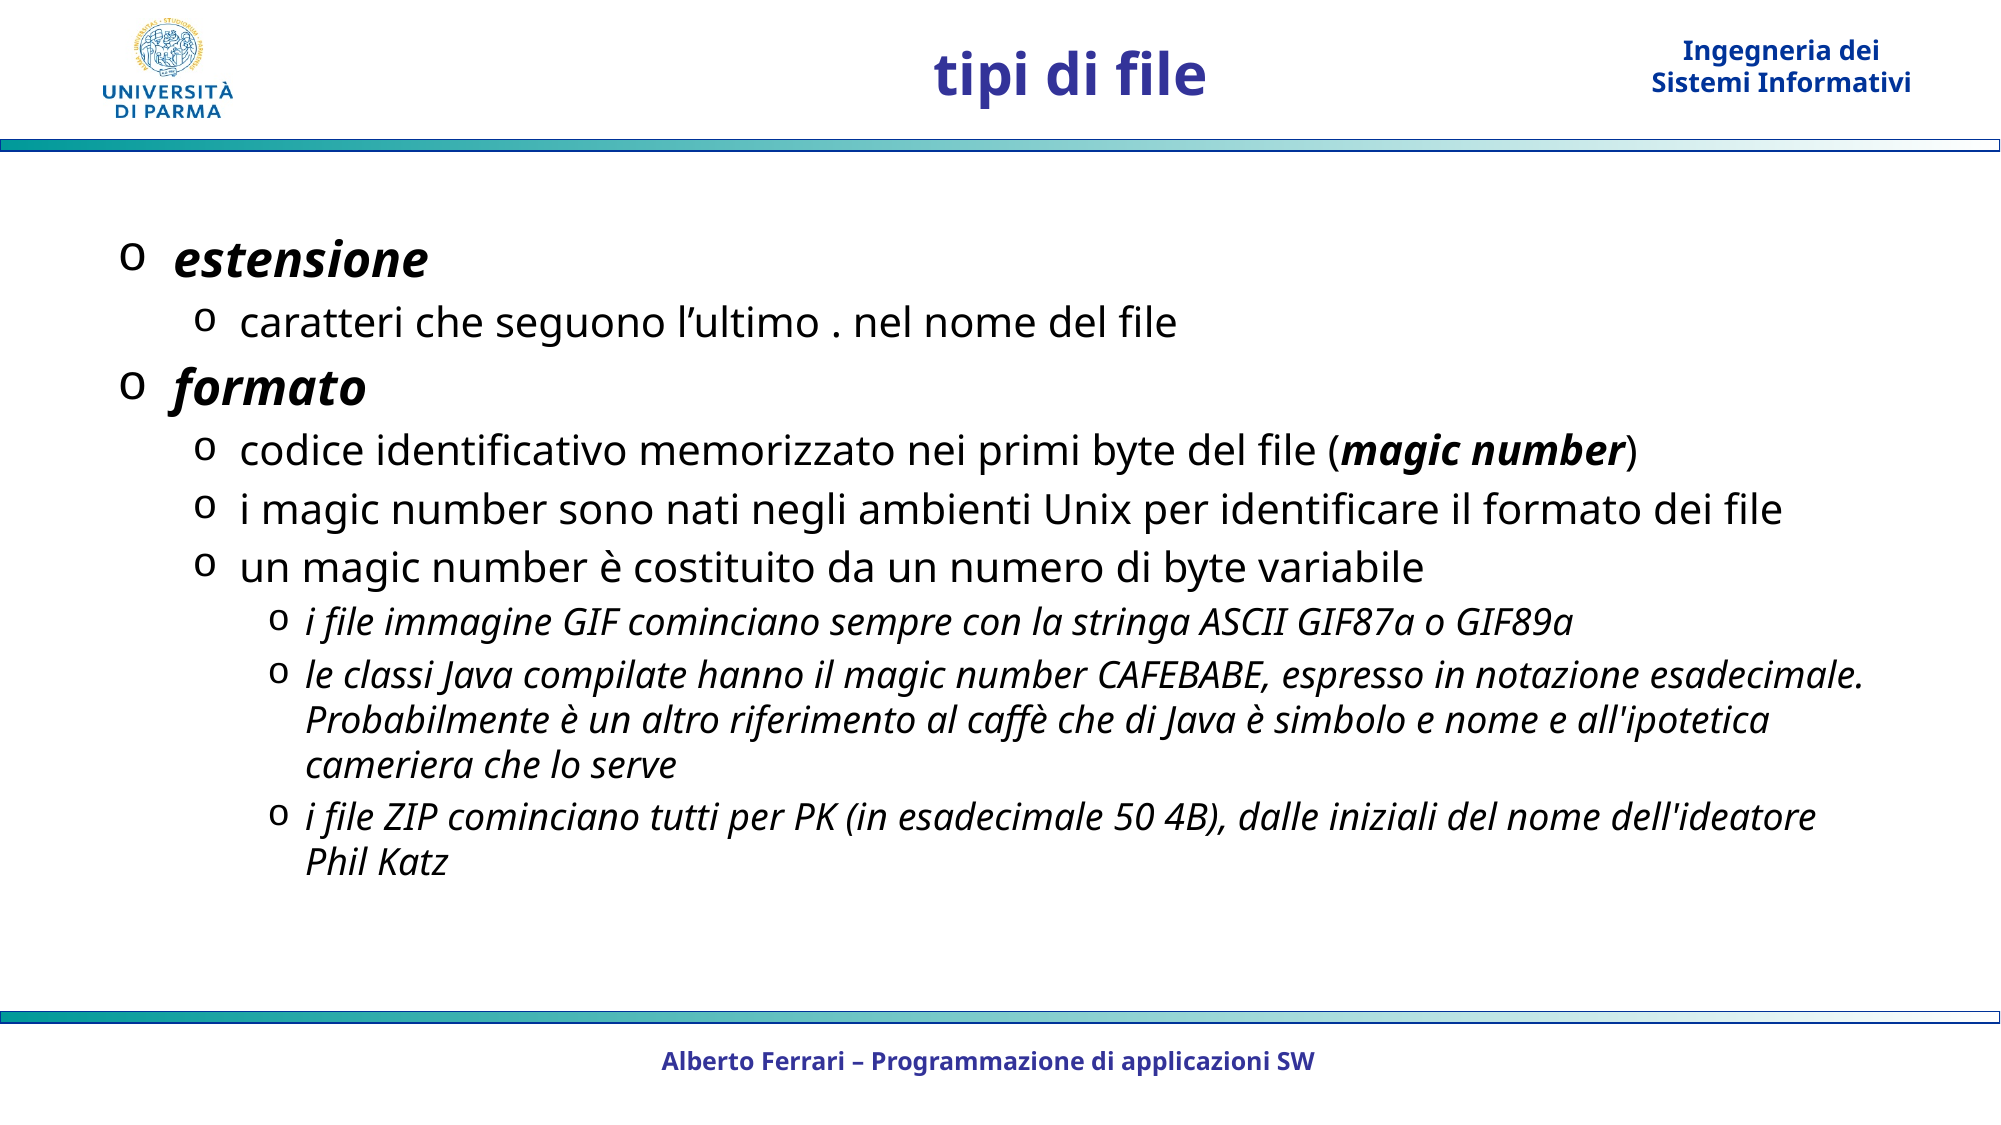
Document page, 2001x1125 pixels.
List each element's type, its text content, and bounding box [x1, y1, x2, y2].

title tipi di file [559, 19, 1583, 126]
list estensione caratteri che seguono l’ultimo . nel nome del file formato codice identificativo memorizzato nei primi byte del file (magic number) i magic number sono nati negli ambienti Unix per identificare il formato dei file un magic number è costituito da un numero di byte variabile i file immagine GIF cominciano sempre con la stringa ASCII GIF87a o GIF89a le classi Java compilate hanno il magic number CAFEBABE, espresso in notazione esadecimale. Probabilmente è un altro riferimento al caffè che di Java è simbolo e nome e all'ipotetica cameriera che lo serve i file ZIP cominciano tutti per PK (in esadecimale 50 4B), dalle iniziali del nome dell'ideatore Phil Katz [102, 220, 1903, 963]
picture [103, 18, 233, 118]
footer Alberto Ferrari – Programmazione di applicazioni SW [366, 1037, 1611, 1092]
